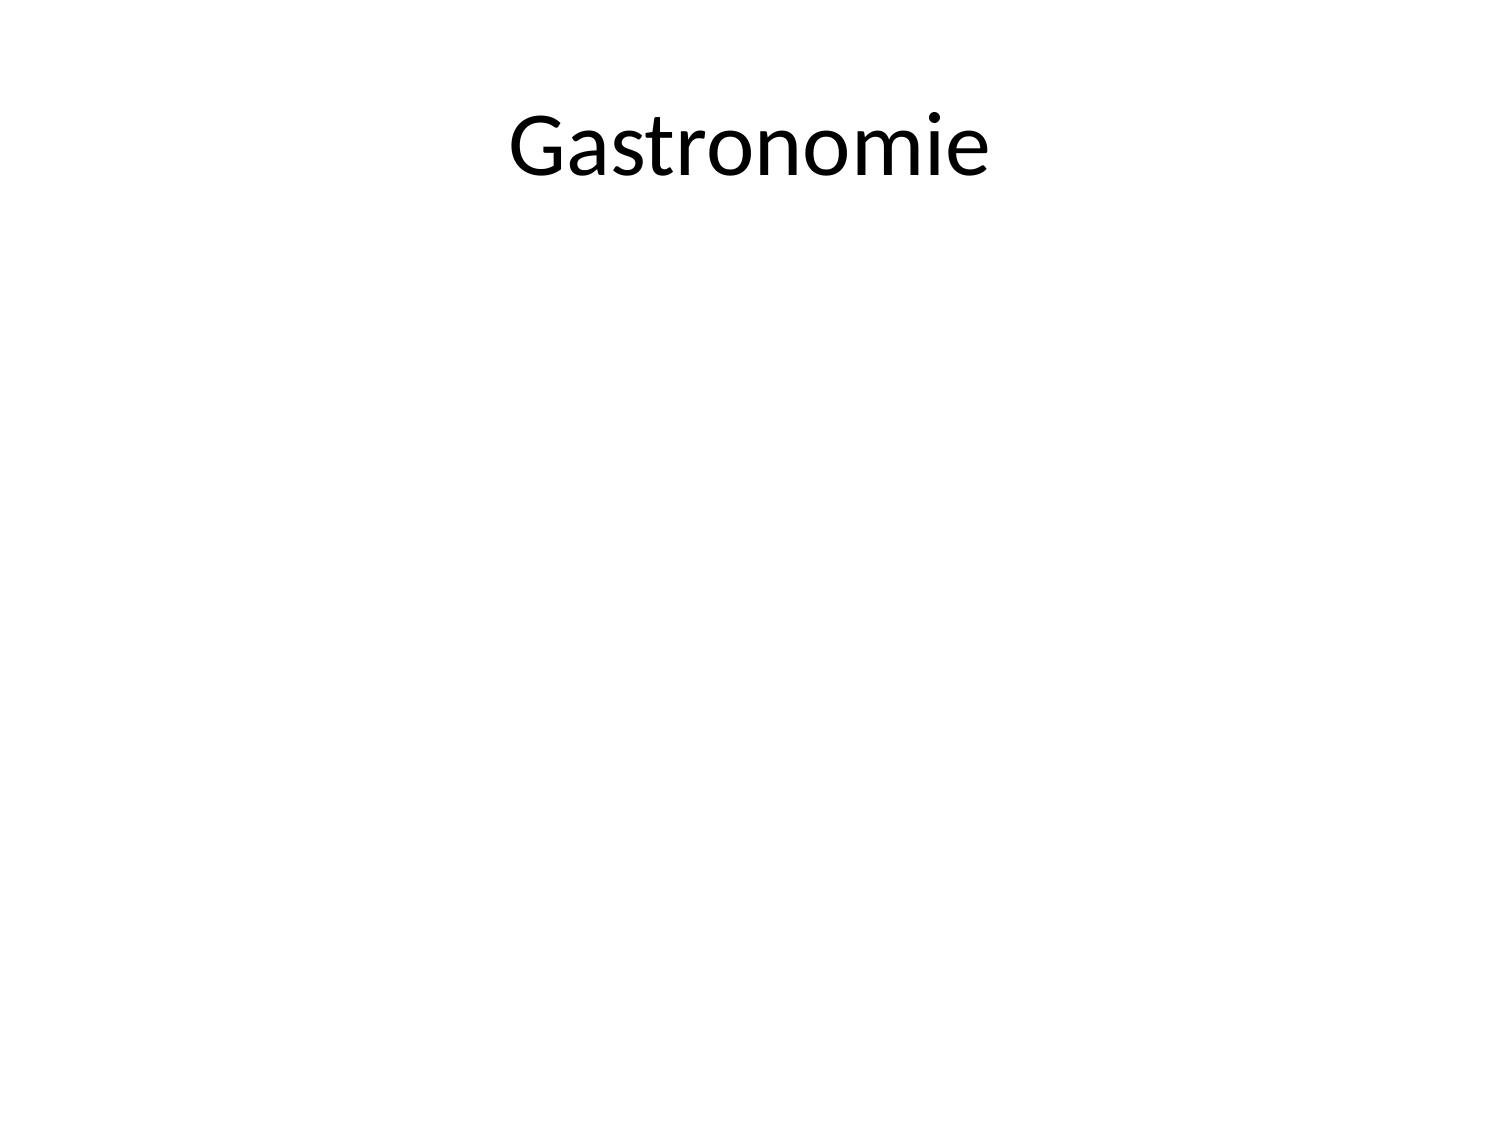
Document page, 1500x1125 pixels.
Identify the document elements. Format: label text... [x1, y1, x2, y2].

title Gastronomie [75, 45, 1425, 233]
